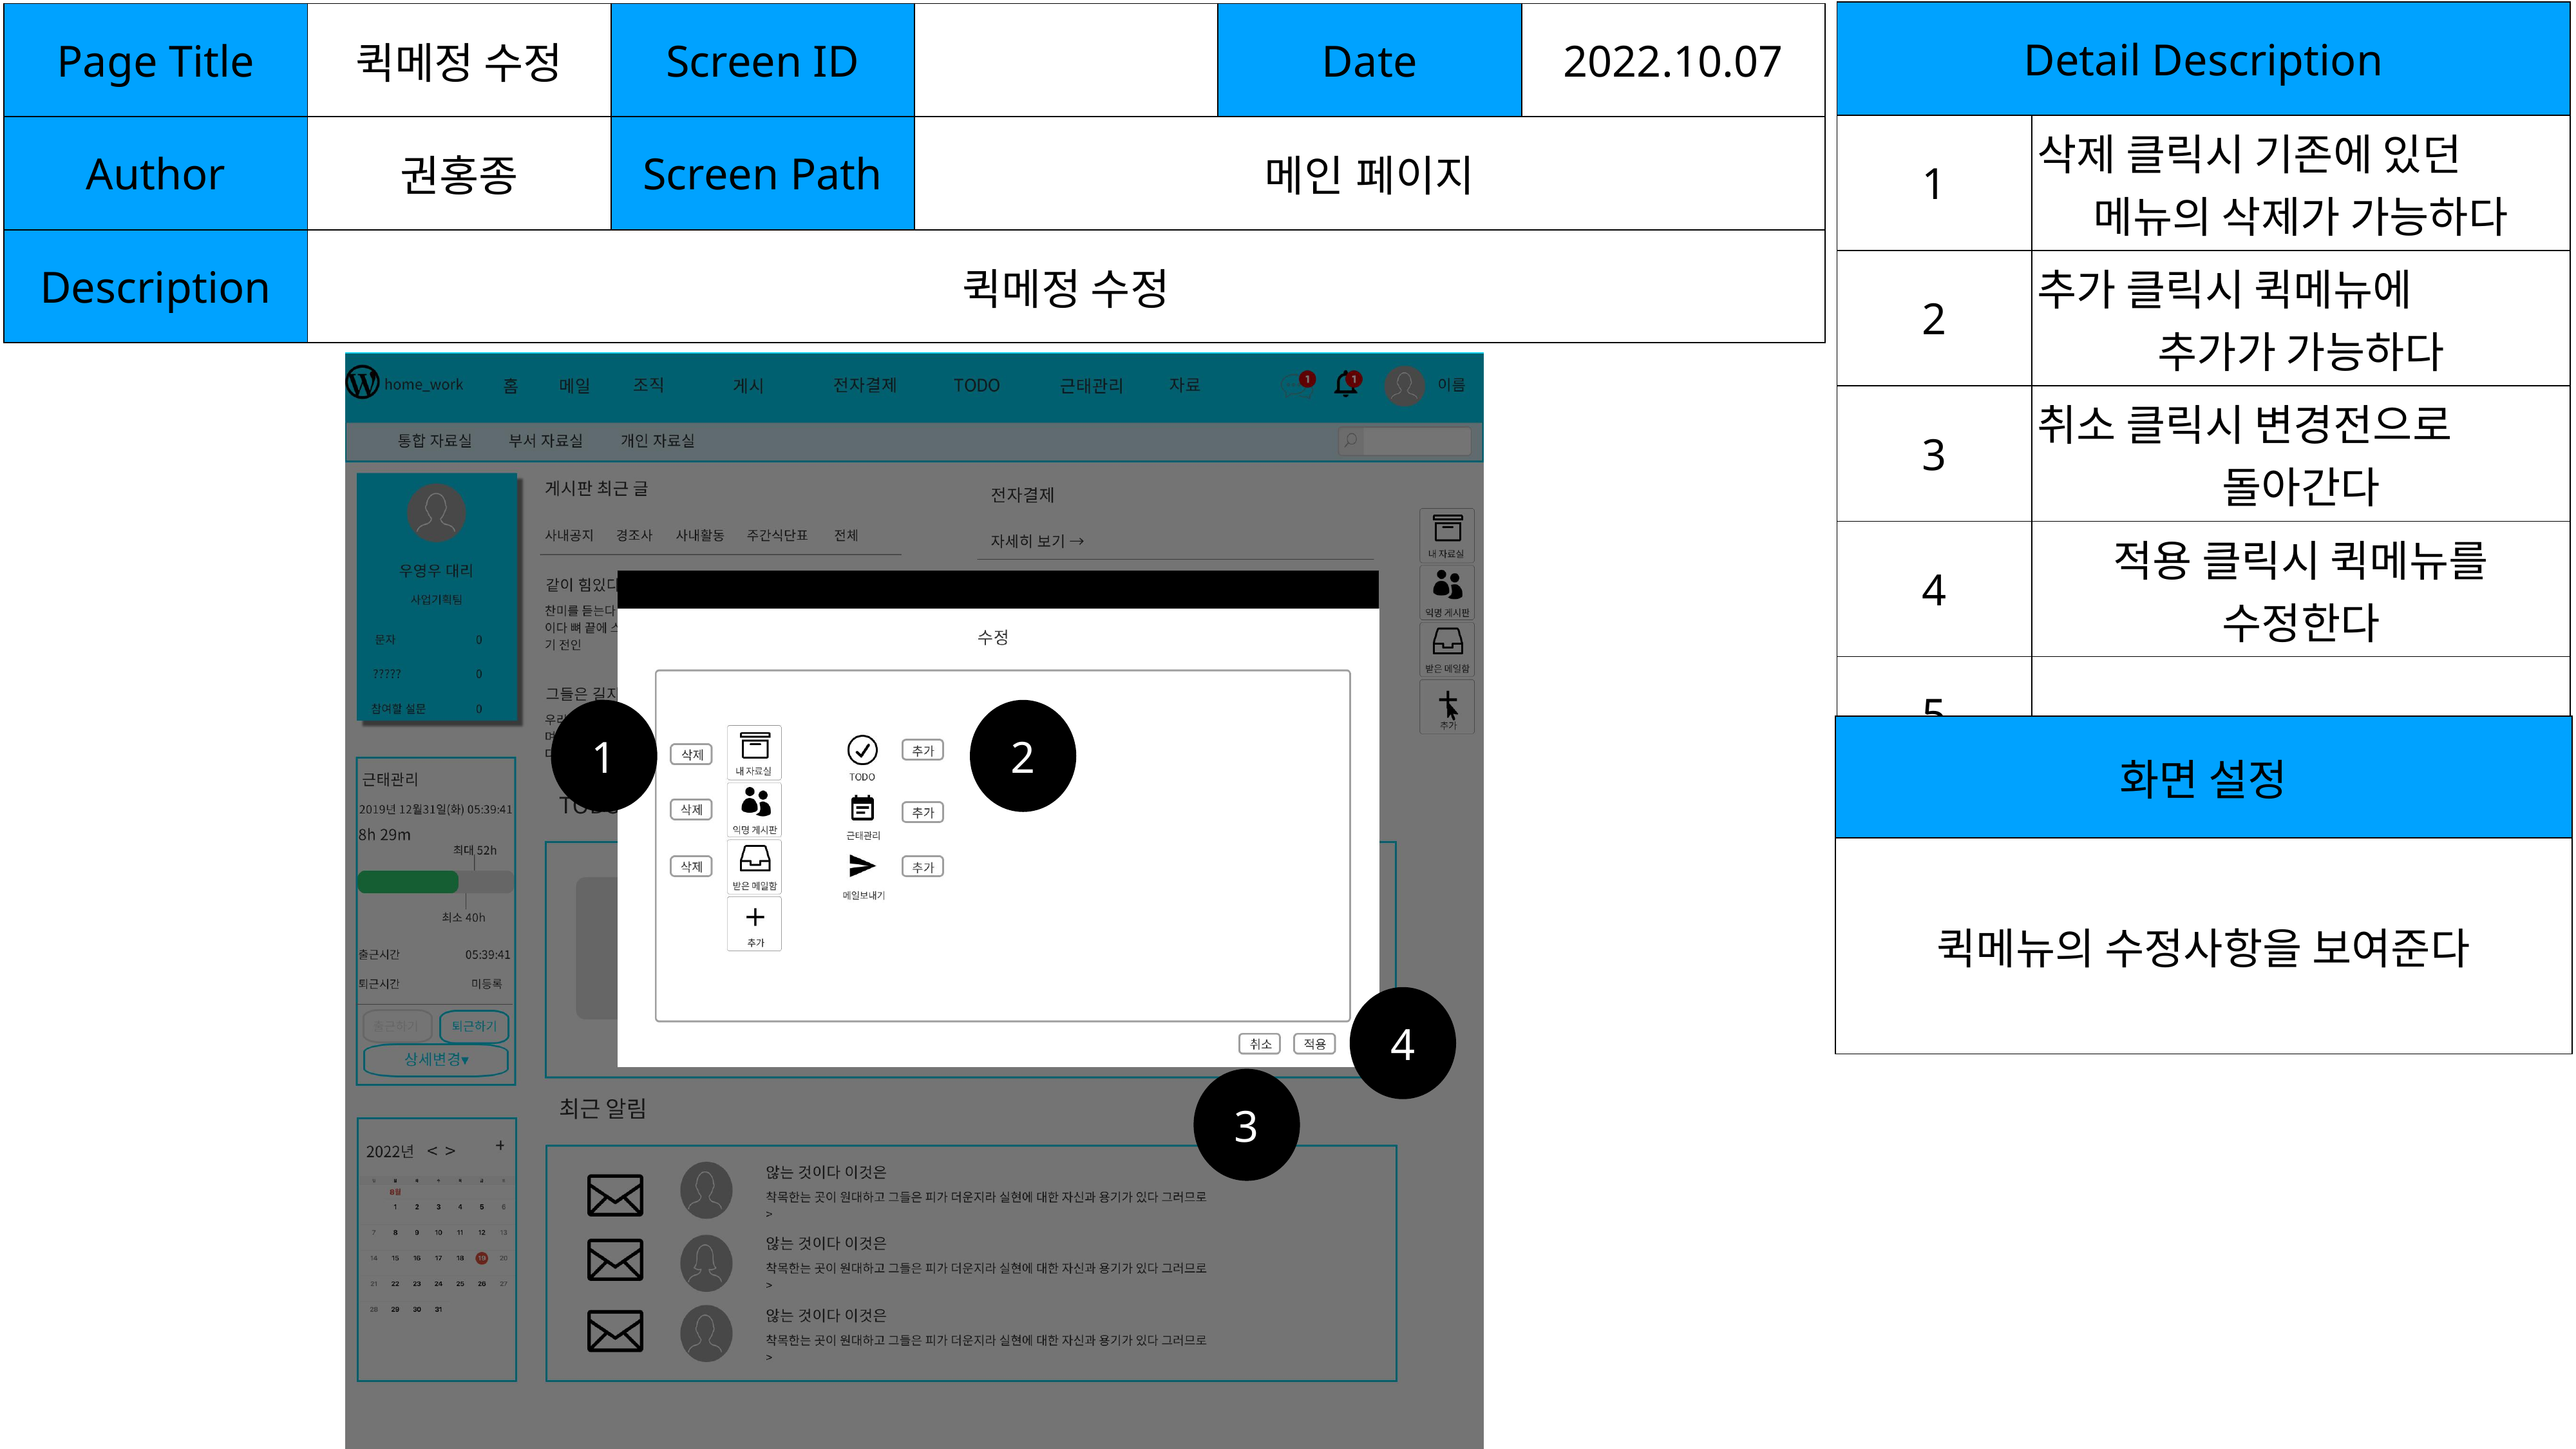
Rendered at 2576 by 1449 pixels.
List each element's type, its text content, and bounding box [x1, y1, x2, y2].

table_cell 2 [1837, 251, 2031, 385]
table_header Page Title [5, 4, 307, 116]
table_cell Author [5, 117, 307, 229]
table_cell 5 [1837, 657, 2031, 715]
table_header Detail Description [1837, 3, 2570, 115]
picture [345, 361, 1484, 1449]
table_cell 추가 클릭시 퀵메뉴에 추가가 가능하다 [2032, 251, 2570, 385]
table_header Date [1218, 4, 1521, 116]
table_header 퀵메정 수정 [308, 4, 611, 116]
table_cell 취소 클릭시 변경전으로 돌아간다 [2032, 386, 2570, 521]
table_header Screen ID [612, 4, 914, 116]
table_cell Screen Path [612, 117, 914, 229]
table_cell 3 [1837, 386, 2031, 521]
table_cell 삭제 클릭시 기존에 있던 메뉴의 삭제가 가능하다 [2032, 116, 2570, 250]
table_header [915, 4, 1217, 116]
table_cell Description [5, 231, 307, 342]
table_header 2022.10.07 [1522, 4, 1824, 116]
table_cell 퀵메뉴의 수정사항을 보여준다 [1836, 838, 2571, 1054]
table_cell 1 [1837, 116, 2031, 250]
table_cell 퀵메정 수정 [308, 231, 1824, 342]
table_cell 적용 클릭시 퀵메뉴를 수정한다 [2032, 522, 2570, 656]
table_cell 권홍종 [308, 117, 611, 229]
table_cell [2032, 657, 2570, 715]
table_header 화면 설정 [1836, 717, 2571, 837]
table_cell 4 [1837, 522, 2031, 656]
table_cell 메인 페이지 [915, 117, 1824, 229]
